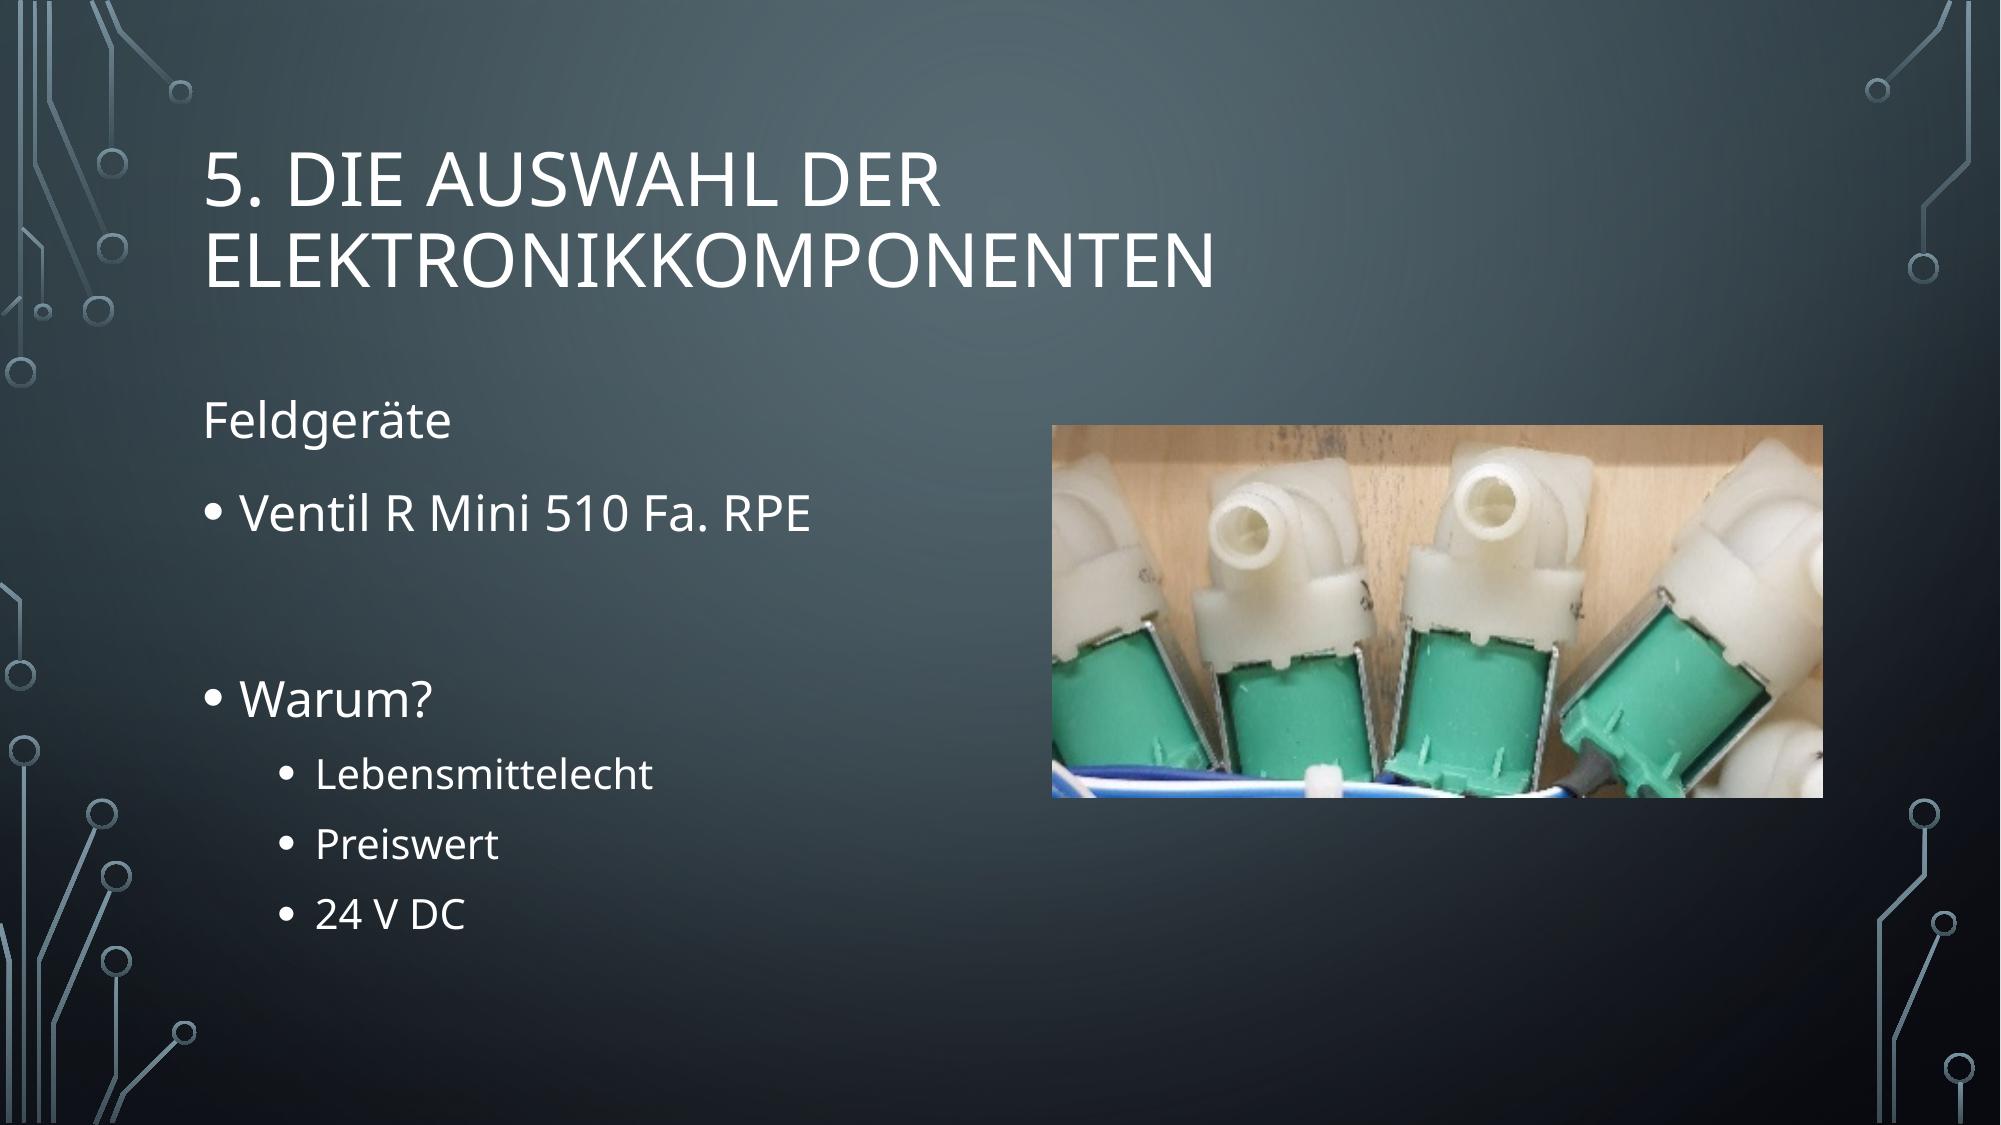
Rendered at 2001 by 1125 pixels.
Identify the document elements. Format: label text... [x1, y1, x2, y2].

title 5. Die Auswahl der Elektronikkomponenten [187, 101, 1813, 344]
list Feldgeräte Ventil R Mini 510 Fa. RPE Warum? Lebensmittelecht Preiswert 24 V DC [187, 369, 988, 950]
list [1052, 424, 1824, 799]
